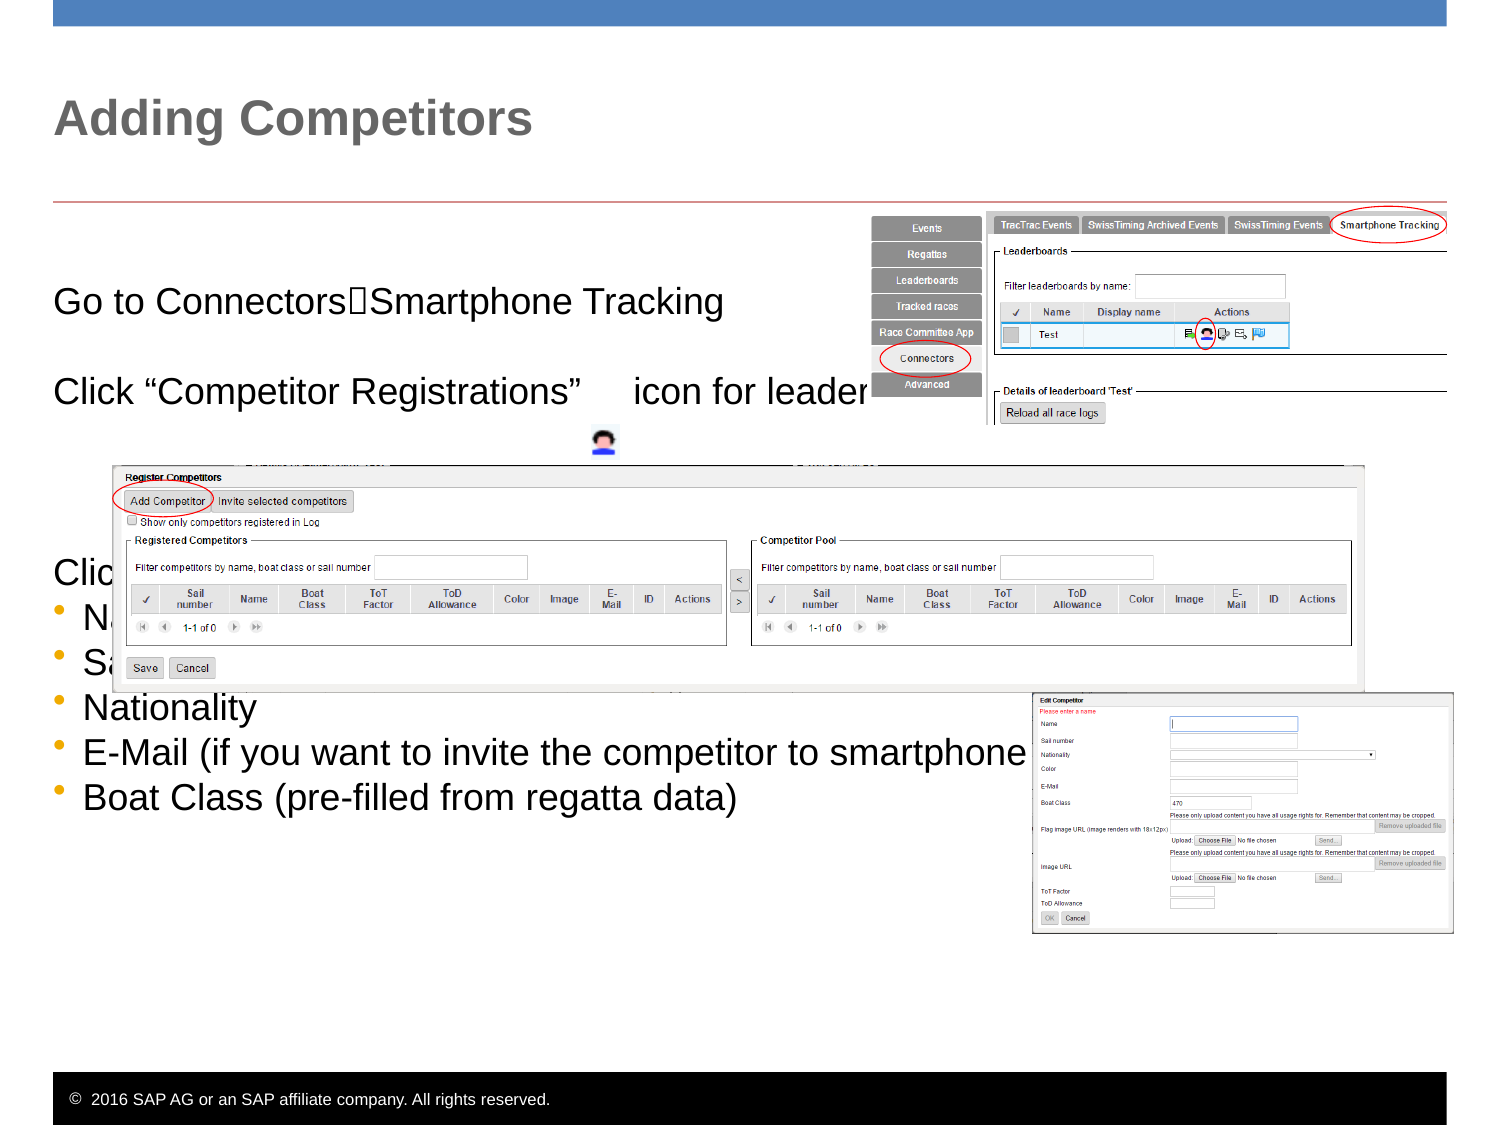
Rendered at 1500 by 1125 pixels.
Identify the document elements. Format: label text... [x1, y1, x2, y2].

picture [591, 424, 620, 460]
picture [867, 211, 1447, 425]
text_box Adding Competitors [53, 53, 1447, 178]
picture [112, 465, 1455, 934]
text_box Go to ConnectorsSmartphone Tracking Click “Competitor Registrations” icon for leaderboard Click “Add Competitor” and fill in at least Name Sail number Nationality E-Mail (if you want to invite the competitor to smartphone tracking later) Boat Class (pre-filled from regatta data) [53, 277, 1447, 907]
